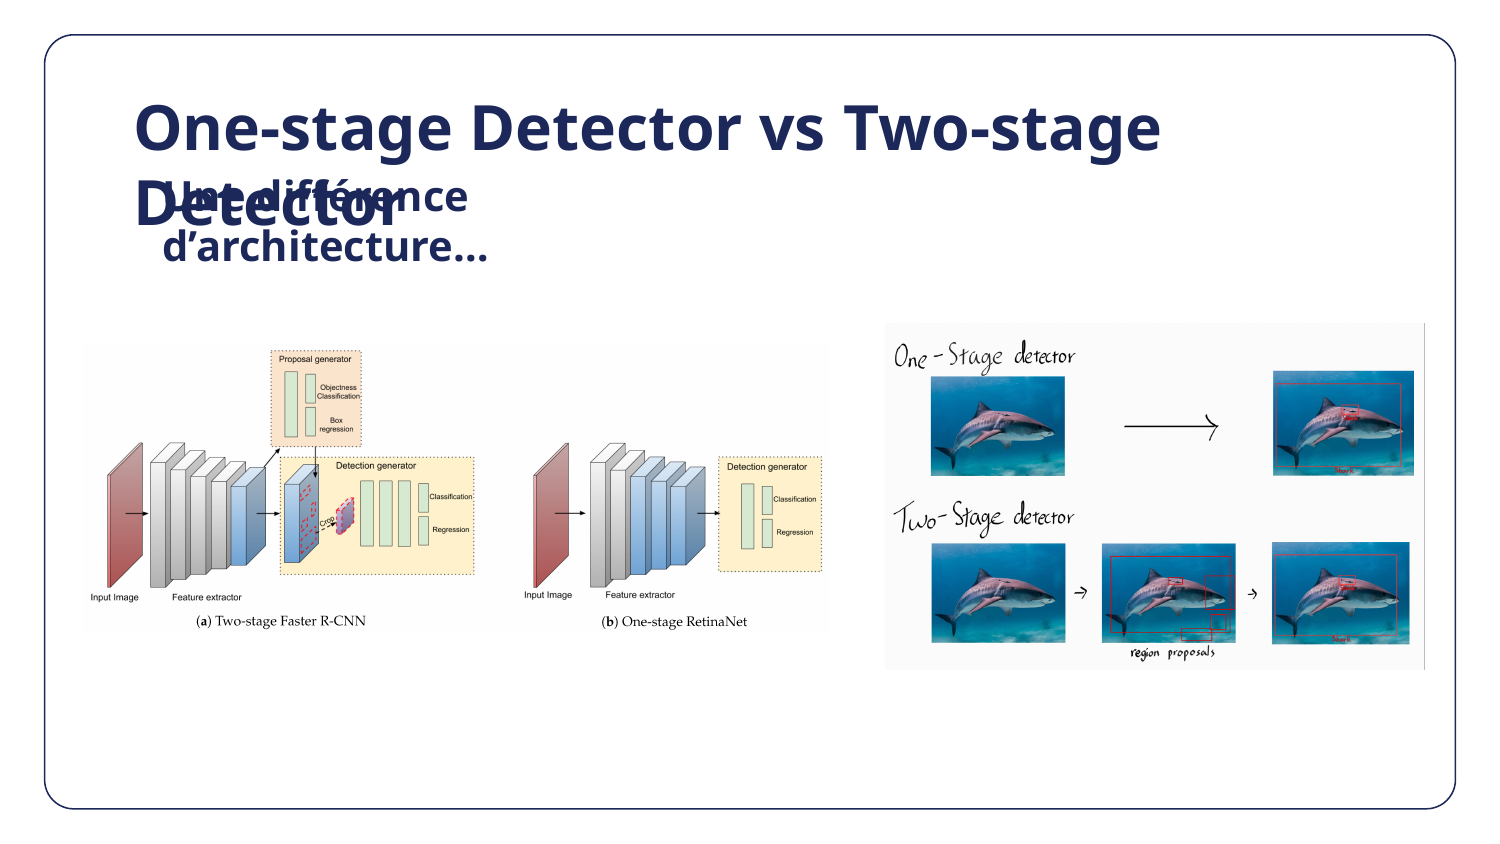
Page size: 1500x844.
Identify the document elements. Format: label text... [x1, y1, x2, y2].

title One-stage Detector vs Two-stage Detector [118, 72, 1382, 167]
text_box Une différence d’architecture… [147, 210, 750, 286]
picture [884, 323, 1425, 670]
picture [82, 342, 830, 634]
